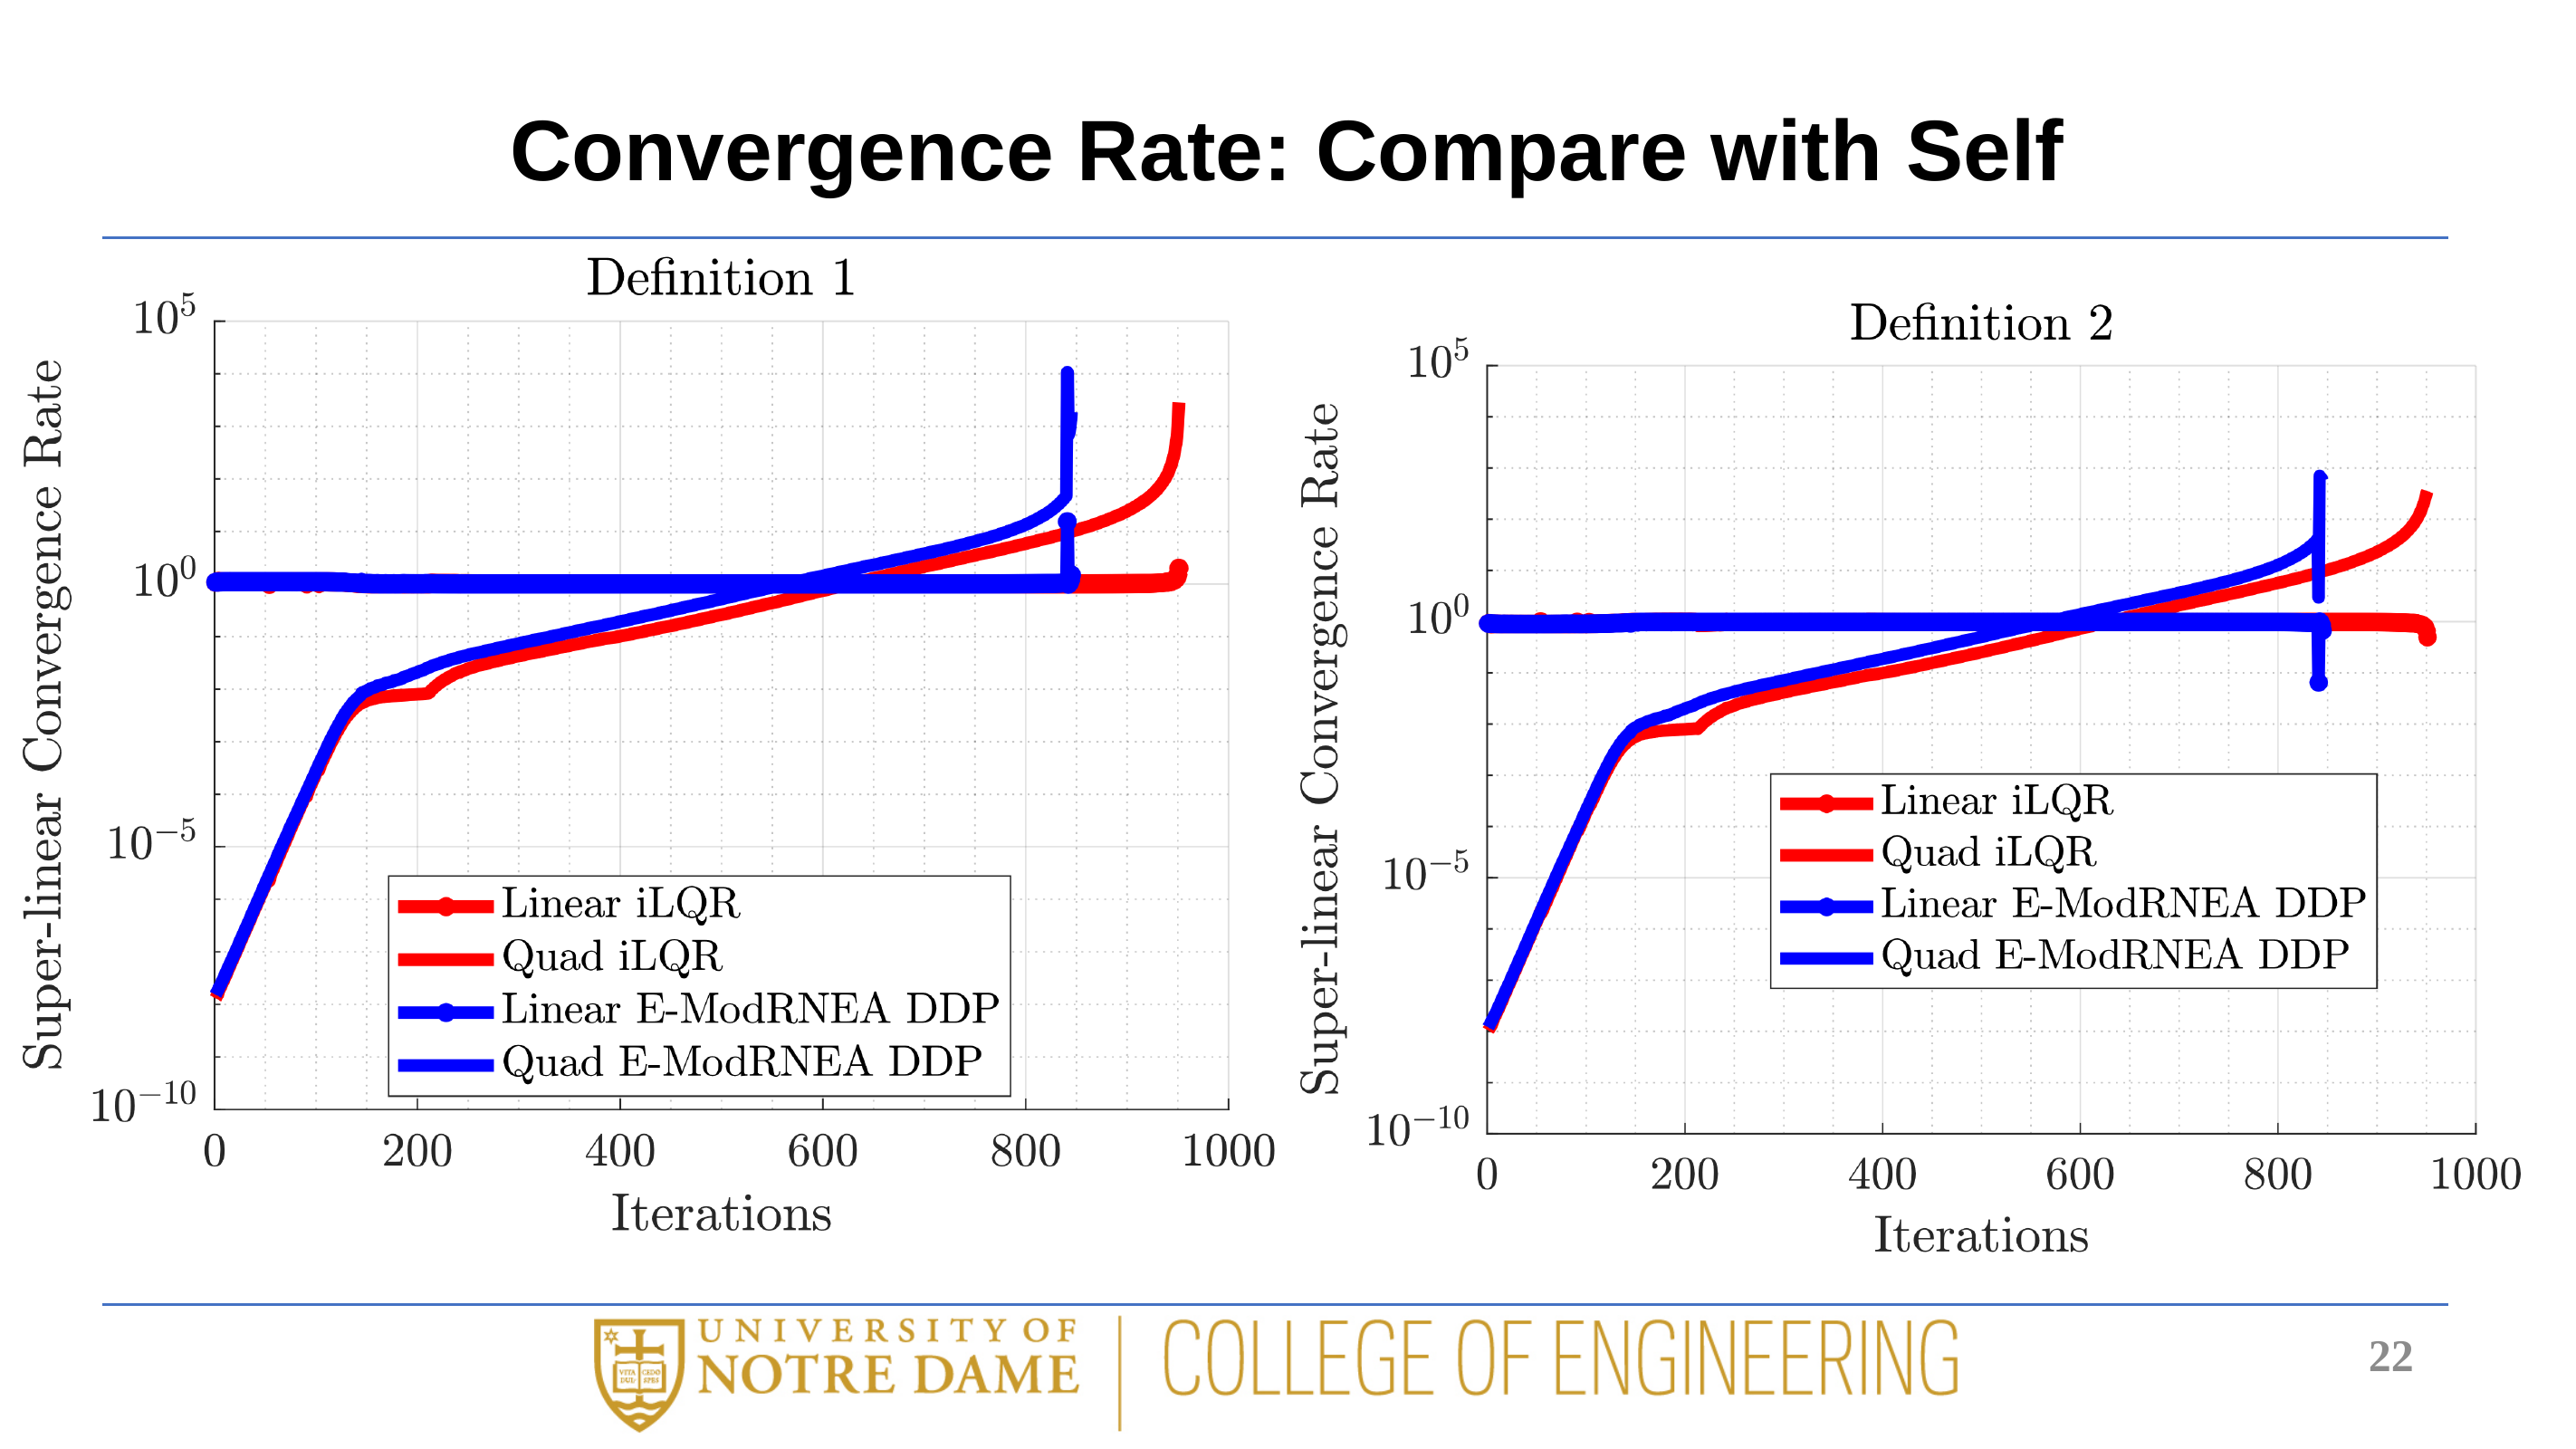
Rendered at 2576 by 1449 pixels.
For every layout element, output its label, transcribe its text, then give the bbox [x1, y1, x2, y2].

picture [15, 245, 1288, 1249]
slide_number 22 [1985, 1315, 2428, 1393]
picture [1293, 290, 2529, 1270]
title Convergence Rate: Compare with Self [177, 81, 2399, 225]
picture [594, 1315, 1958, 1434]
